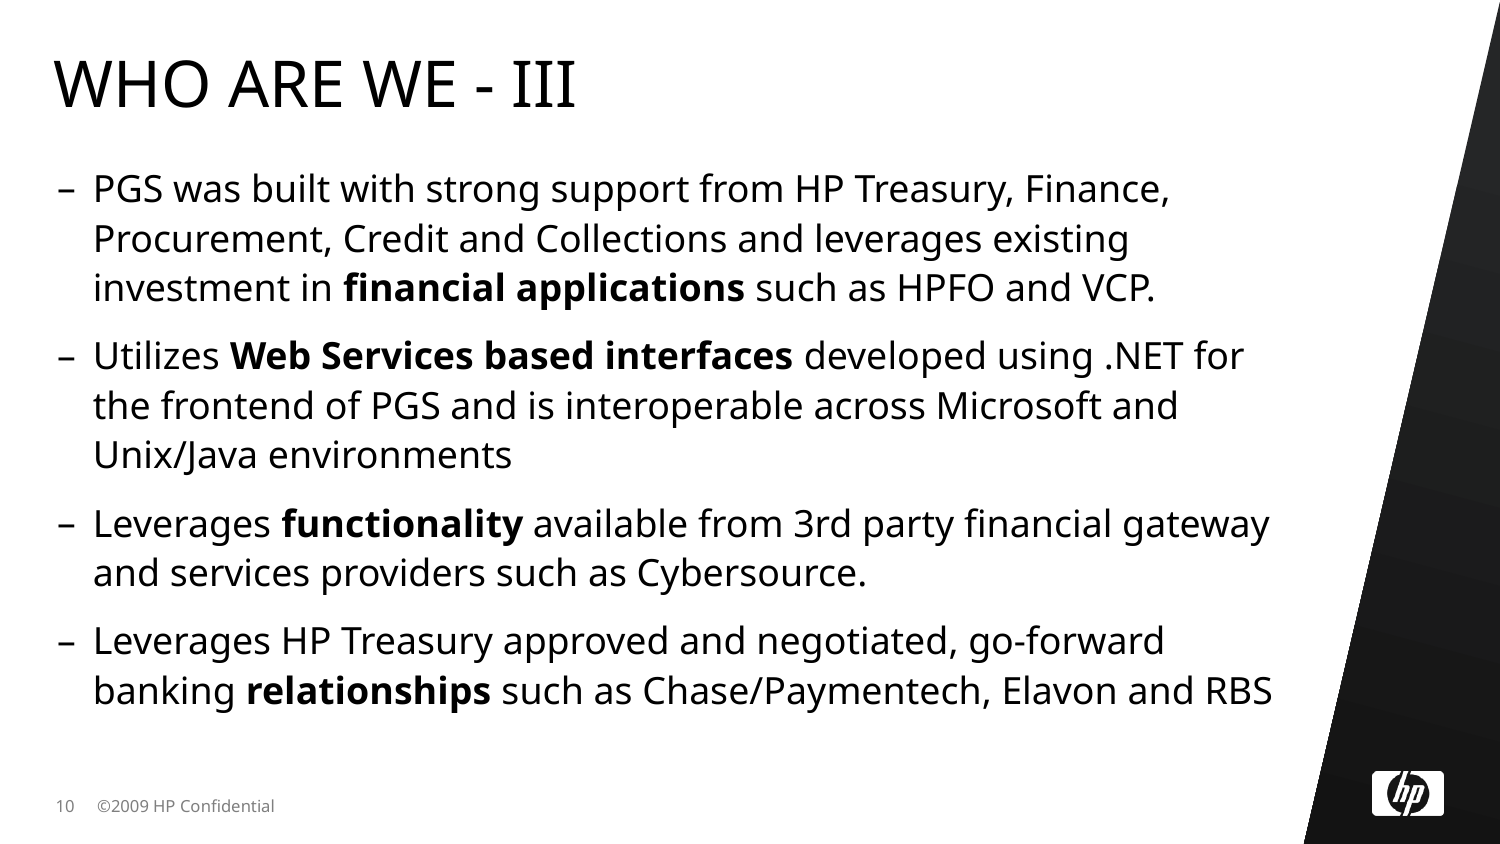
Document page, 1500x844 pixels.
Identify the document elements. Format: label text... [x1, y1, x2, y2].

list PGS was built with strong support from HP Treasury, Finance, Procurement, Credit and Collections and leverages existing investment in financial applications such as HPFO and VCP. Utilizes Web Services based interfaces developed using .NET for the frontend of PGS and is interoperable across Microsoft and Unix/Java environments Leverages functionality available from 3rd party financial gateway and services providers such as Cybersource. Leverages HP Treasury approved and negotiated, go-forward banking relationships such as Chase/Paymentech, Elavon and RBS [41, 153, 1299, 755]
picture [1372, 771, 1444, 816]
title WHO ARE WE - III [38, 48, 1413, 131]
